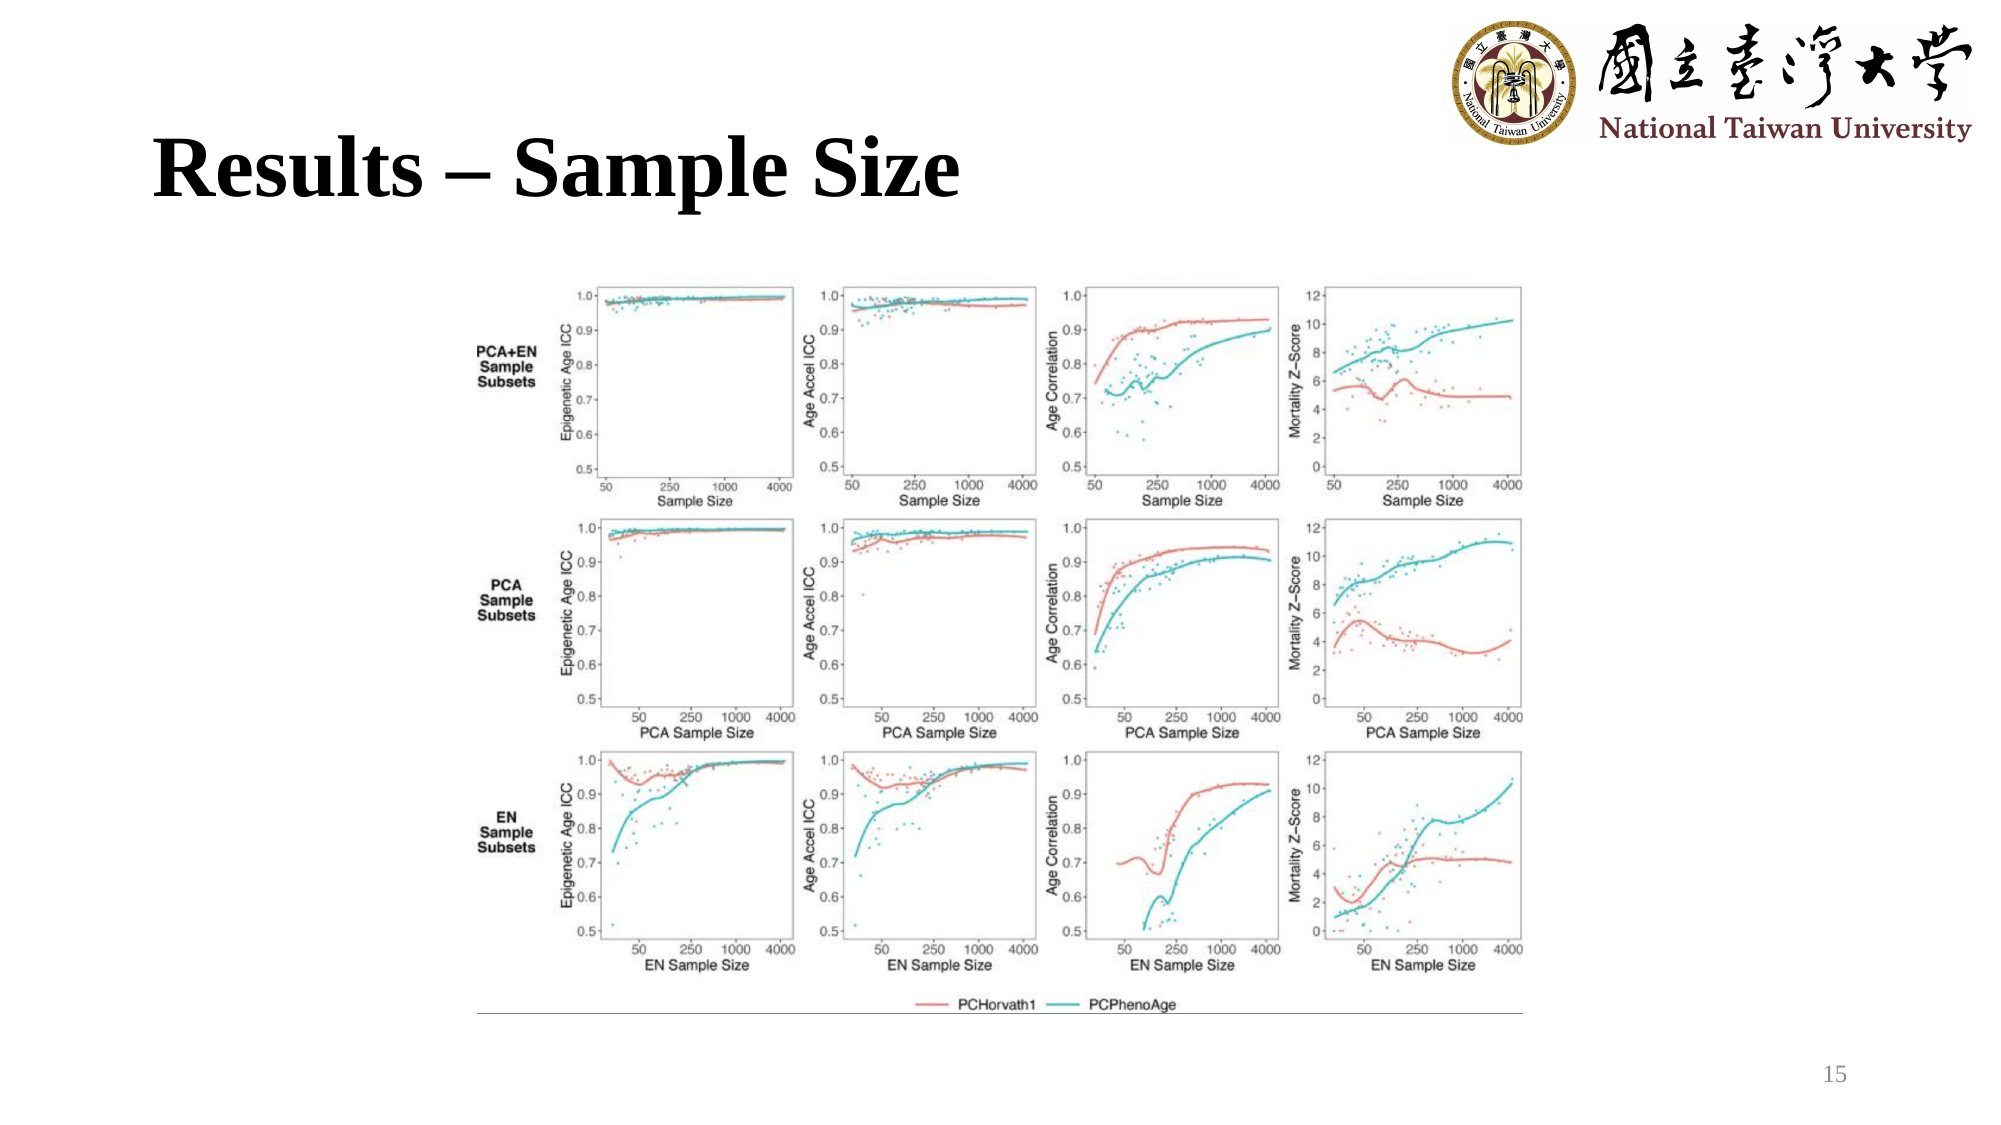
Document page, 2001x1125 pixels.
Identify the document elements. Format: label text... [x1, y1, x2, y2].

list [477, 277, 1523, 1014]
title Results – Sample Size [137, 59, 1863, 278]
picture [1446, 21, 1974, 148]
slide_number 15 [1412, 1042, 1863, 1103]
